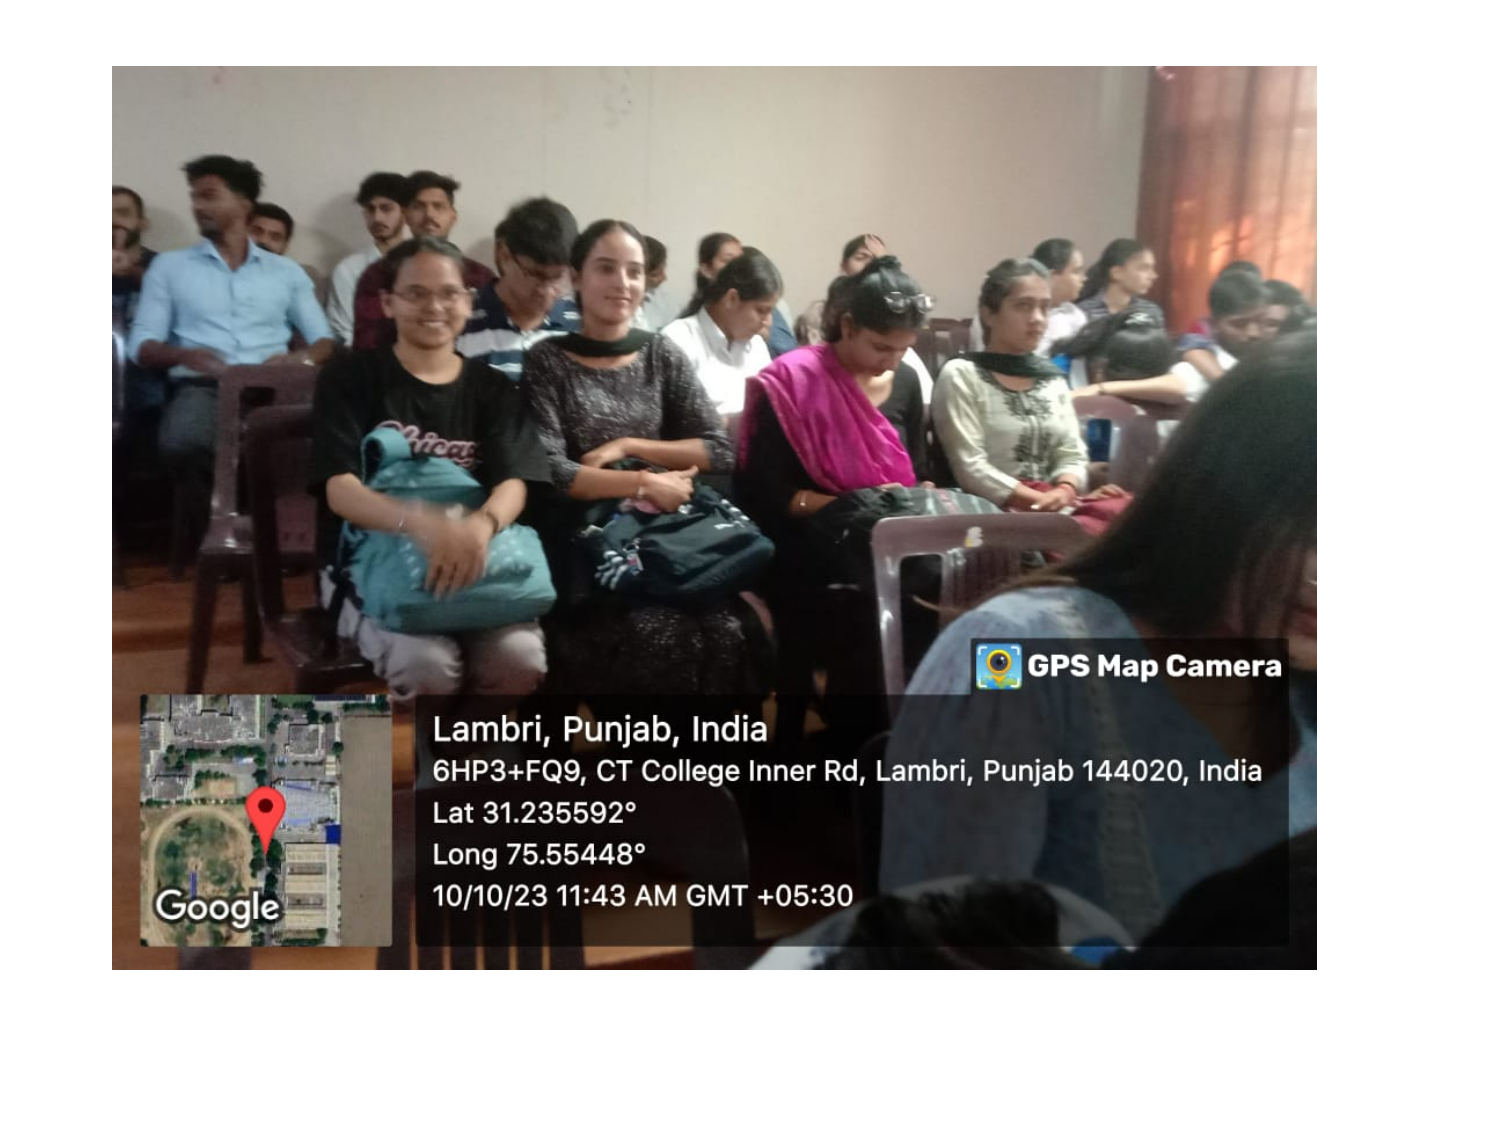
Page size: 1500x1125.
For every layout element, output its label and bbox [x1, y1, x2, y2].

picture [111, 66, 1317, 970]
